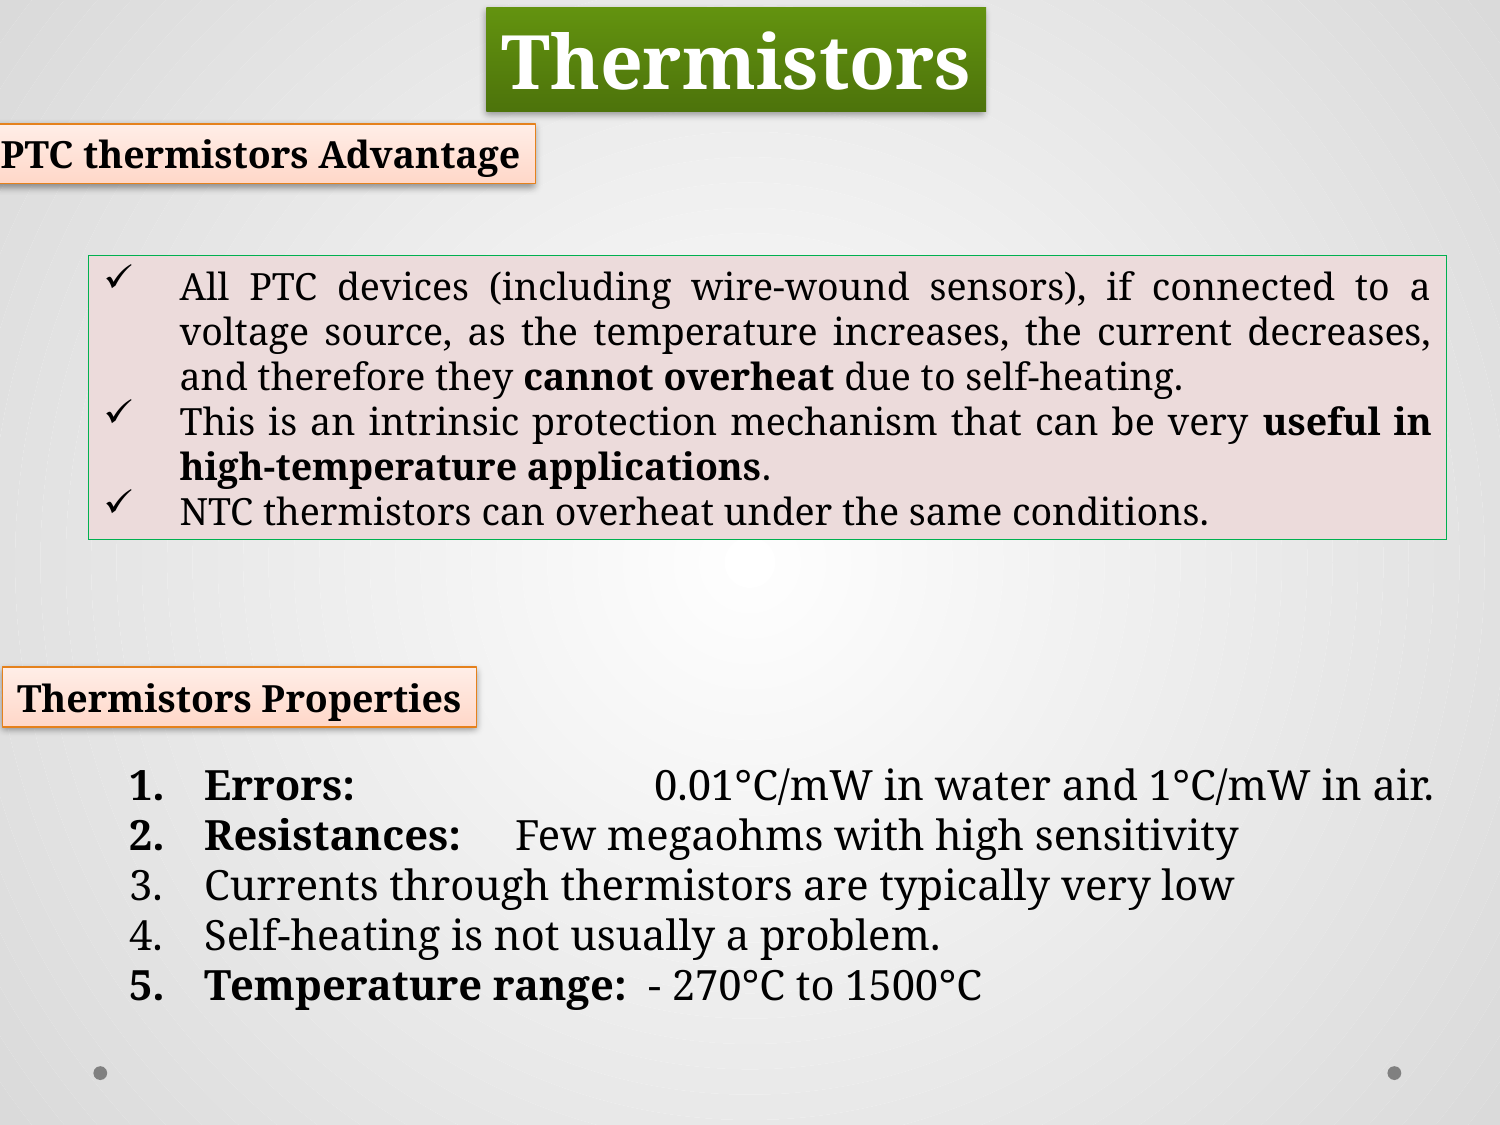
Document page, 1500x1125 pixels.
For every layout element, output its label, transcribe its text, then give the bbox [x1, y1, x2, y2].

text_box Errors: 0.01°C/mW in water and 1°C/mW in air. Resistances: Few megaohms with high sensitivity Currents through thermistors are typically very low Self-heating is not usually a problem. Temperature range: - 270°C to 1500°C [114, 751, 1449, 1017]
text_box All PTC devices (including wire-wound sensors), if connected to a voltage source, as the temperature increases, the current decreases, and therefore they cannot overheat due to self-heating. This is an intrinsic protection mechanism that can be very useful in high-temperature applications. NTC thermistors can overheat under the same conditions. [88, 255, 1447, 540]
text_box PTC thermistors Advantage [0, 123, 536, 184]
text_box Thermistors Properties [2, 666, 477, 728]
text_box Thermistors [486, 7, 987, 112]
